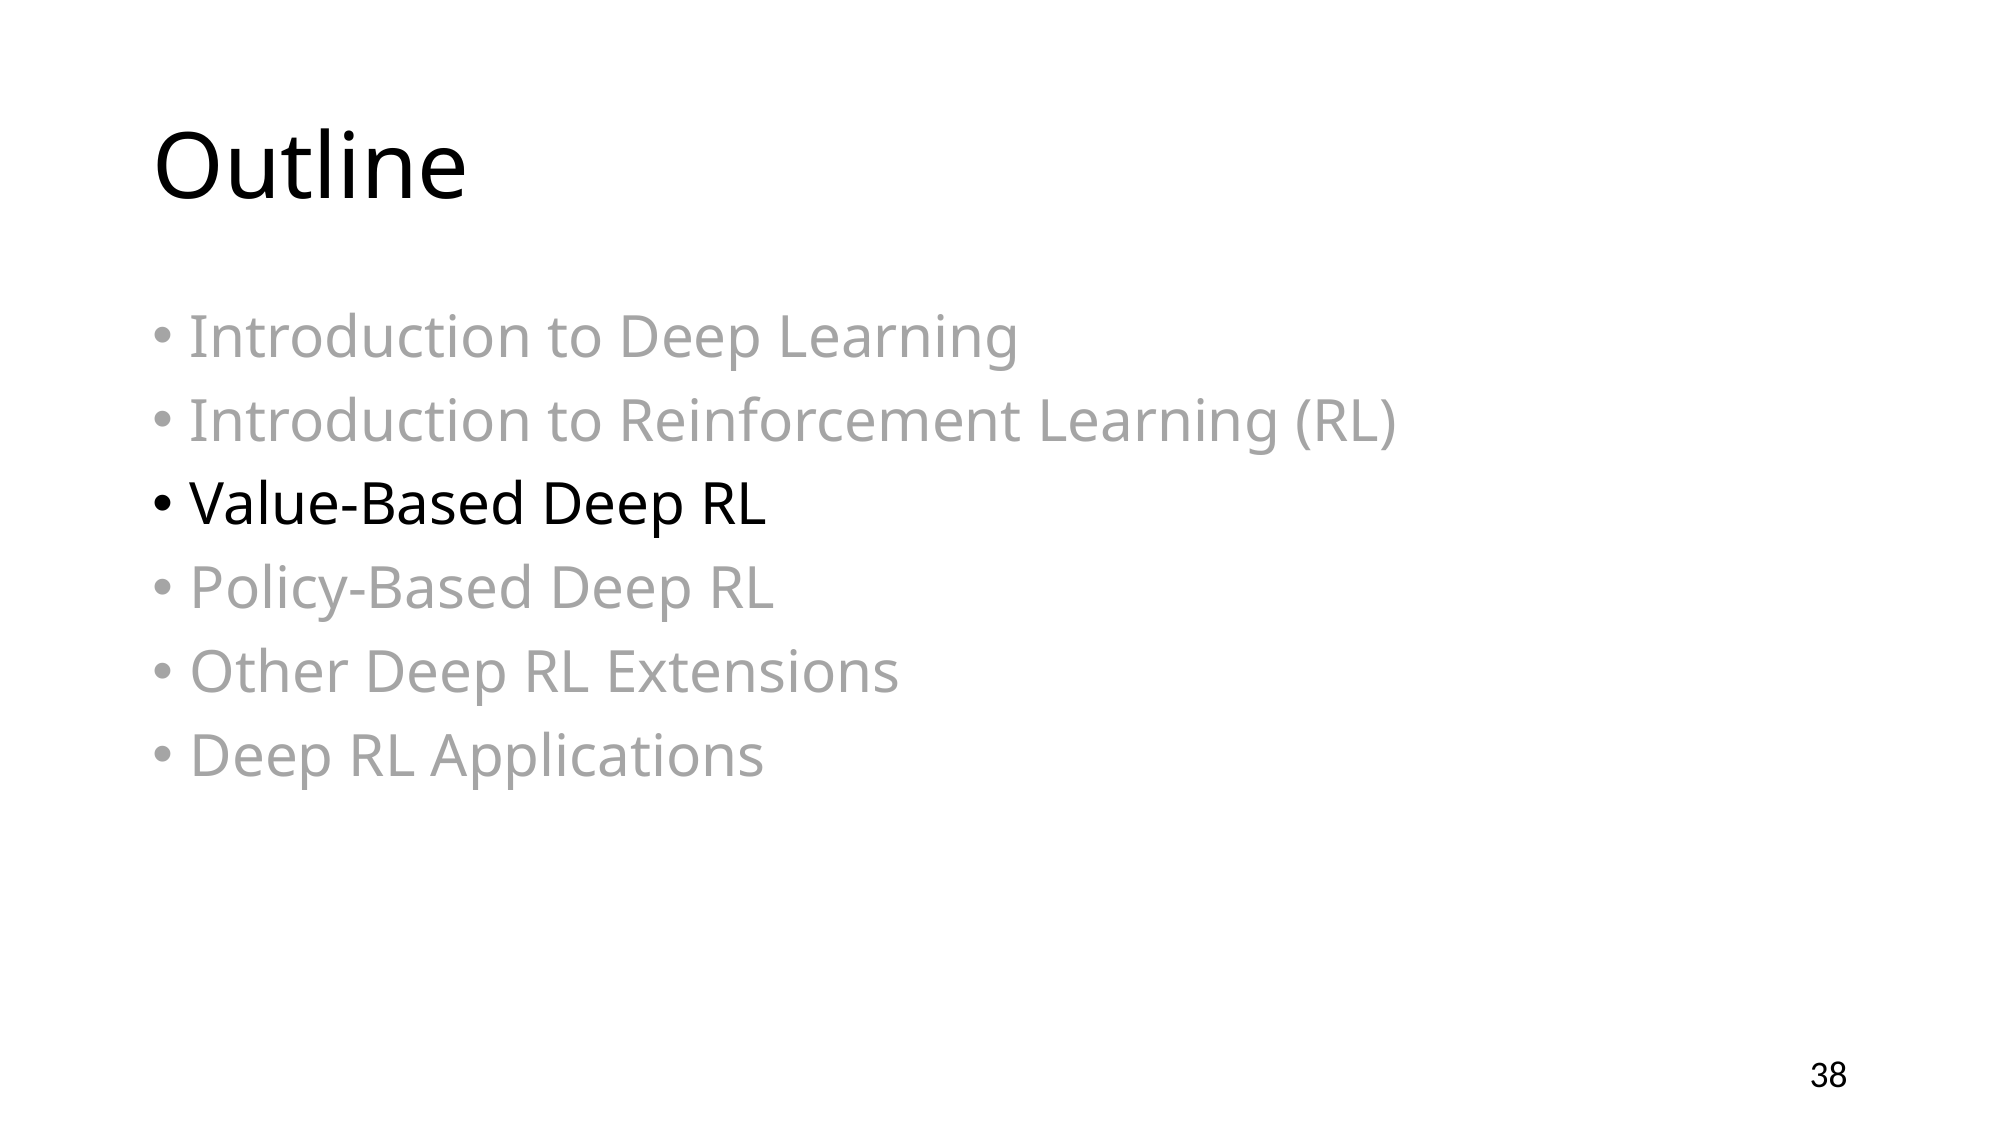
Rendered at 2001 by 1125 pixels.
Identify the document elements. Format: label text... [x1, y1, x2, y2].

list Introduction to Deep Learning Introduction to Reinforcement Learning (RL) Value-Based Deep RL Policy-Based Deep RL Other Deep RL Extensions Deep RL Applications [137, 299, 1863, 1014]
slide_number 38 [1412, 1042, 1863, 1103]
title Outline [137, 59, 1863, 278]
